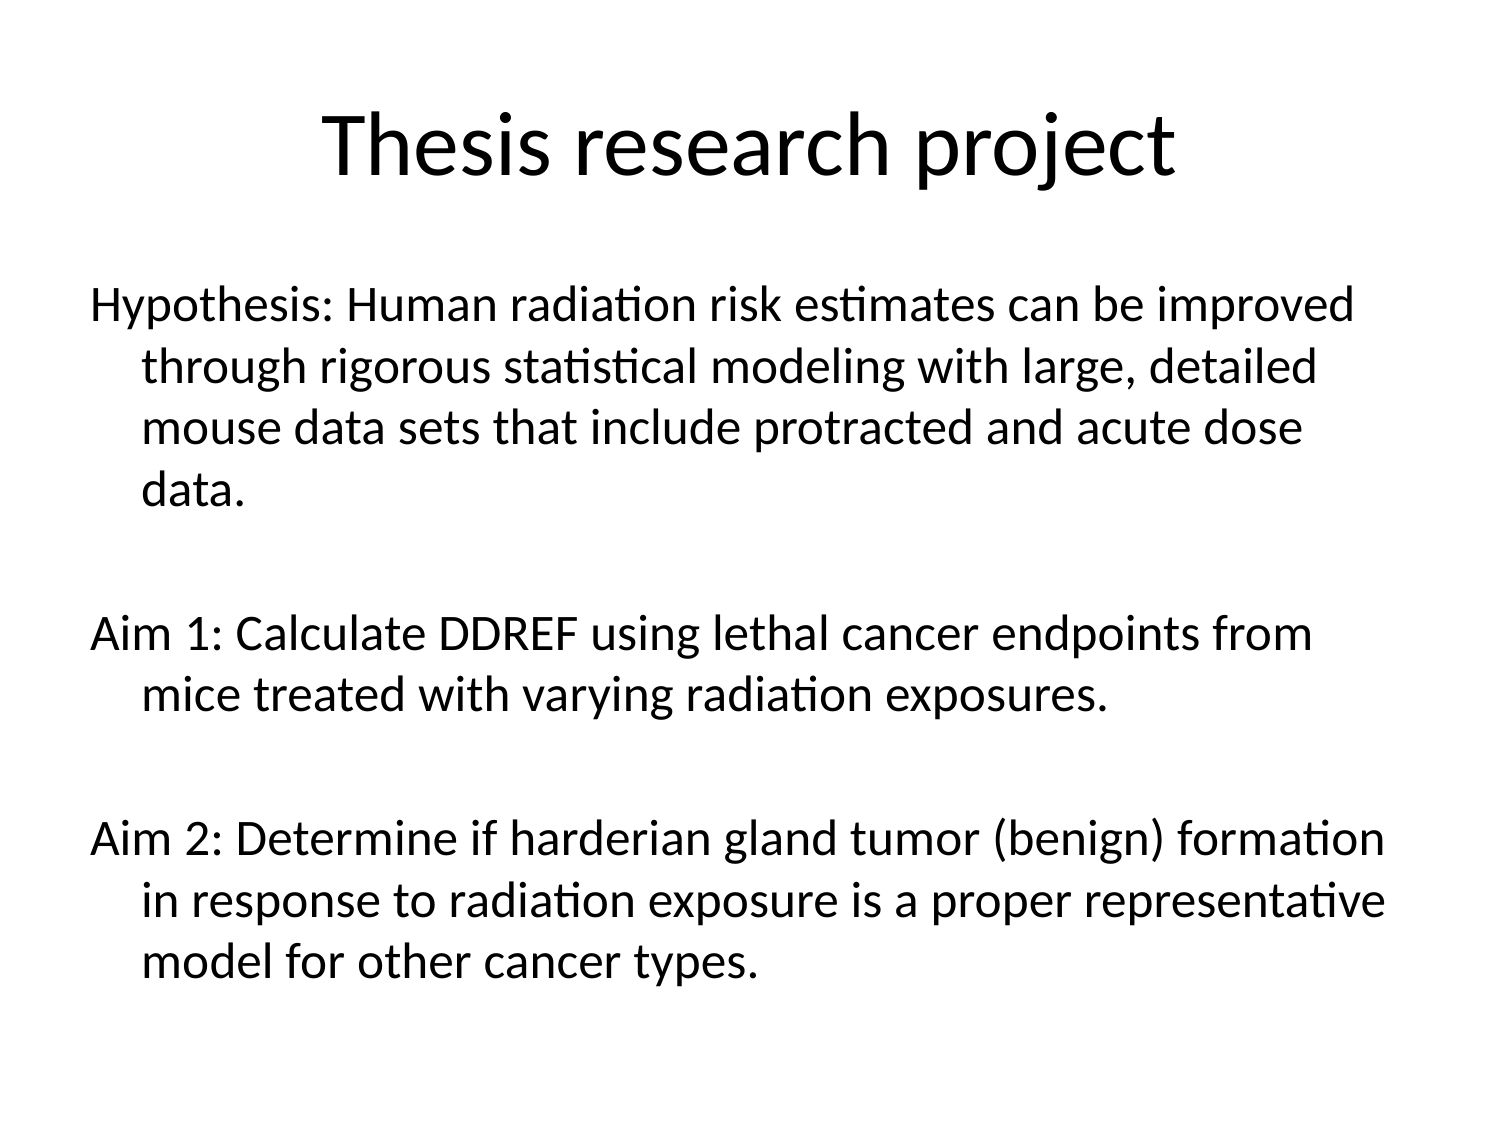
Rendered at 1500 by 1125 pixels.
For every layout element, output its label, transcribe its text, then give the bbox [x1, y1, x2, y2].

title Thesis research project [75, 45, 1425, 233]
list Hypothesis: Human radiation risk estimates can be improved through rigorous statistical modeling with large, detailed mouse data sets that include protracted and acute dose data. Aim 1: Calculate DDREF using lethal cancer endpoints from mice treated with varying radiation exposures. Aim 2: Determine if harderian gland tumor (benign) formation in response to radiation exposure is a proper representative model for other cancer types. [75, 262, 1425, 1005]
